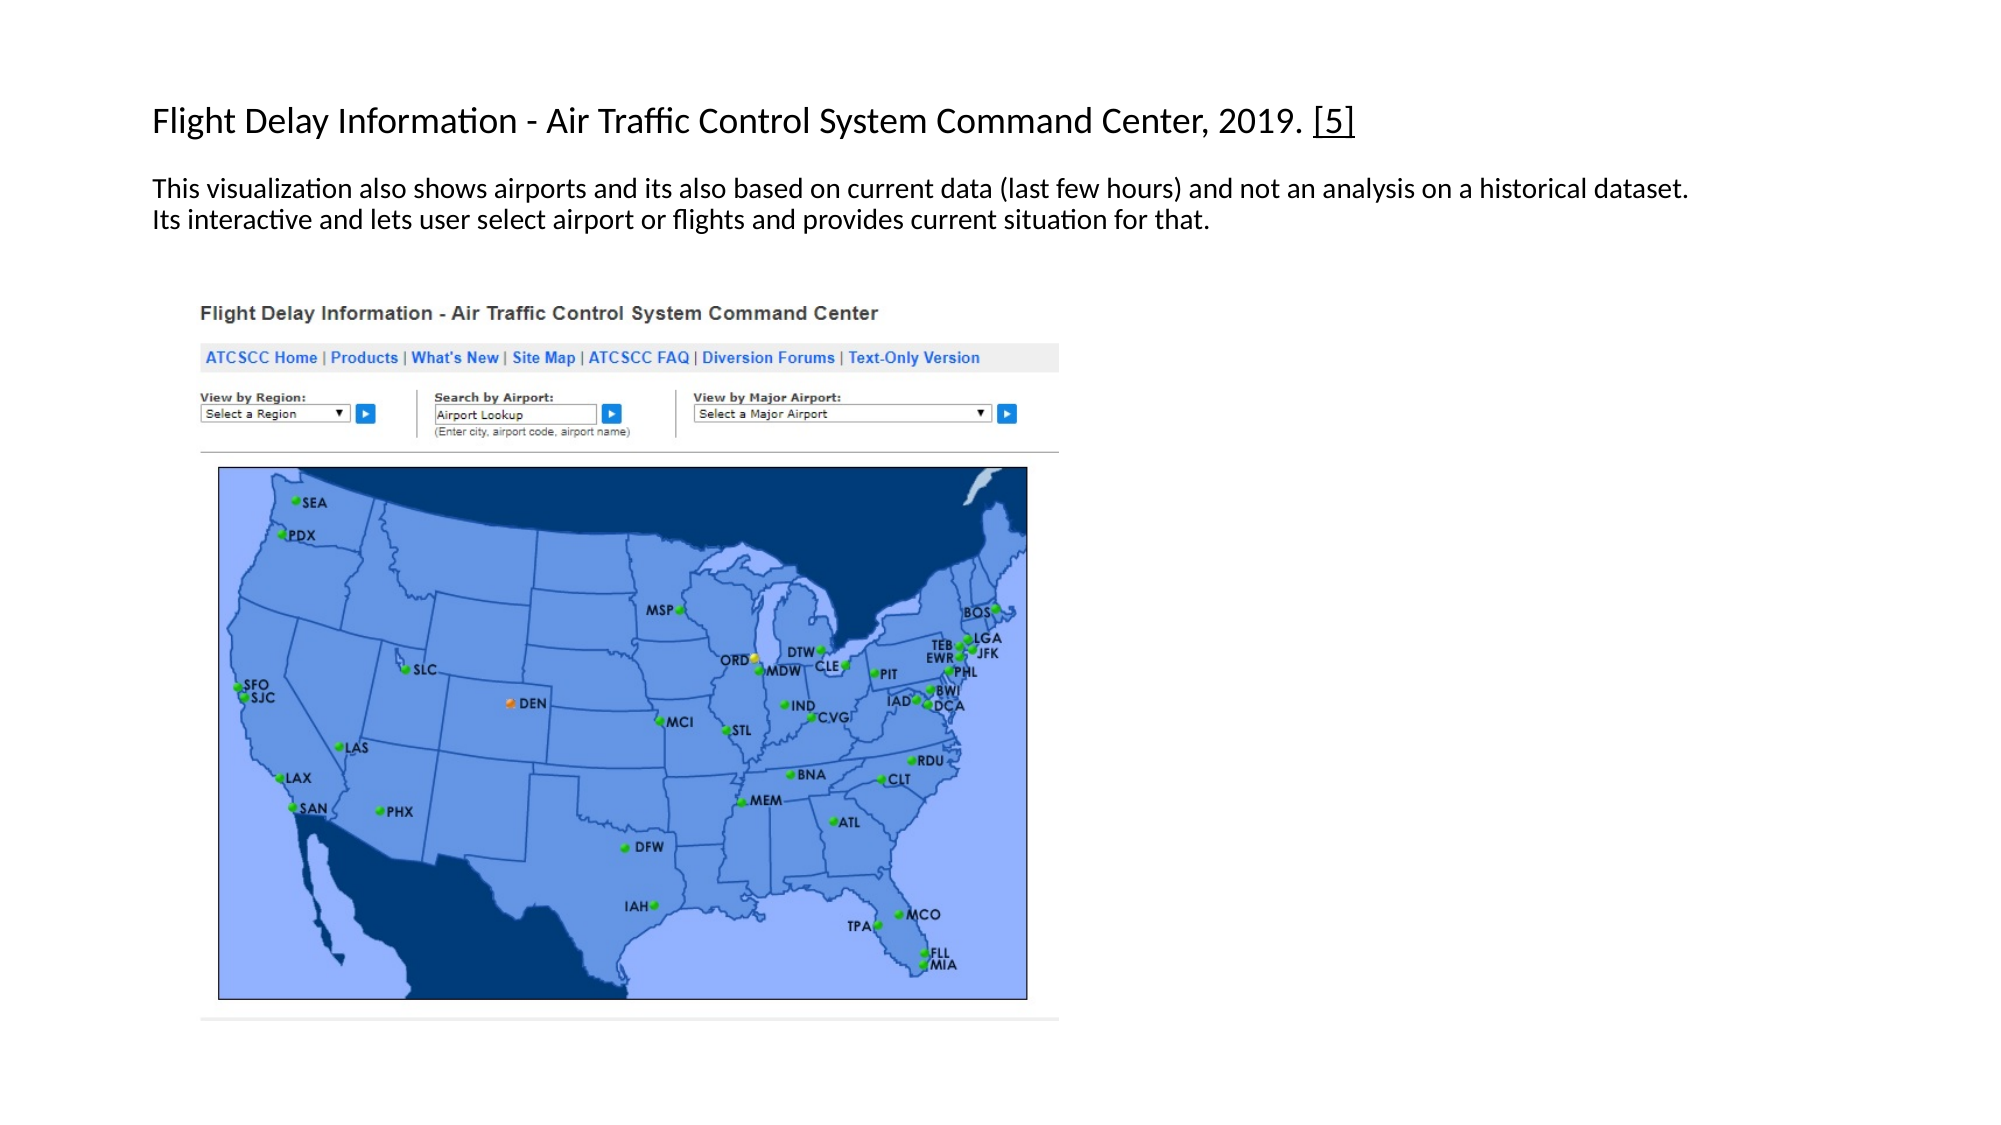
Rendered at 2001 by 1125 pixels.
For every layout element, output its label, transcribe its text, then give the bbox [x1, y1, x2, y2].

title Flight Delay Information - Air Traffic Control System Command Center, 2019. [5] This visualization also shows airports and its also based on current data (last few hours) and not an analysis on a historical dataset. Its interactive and lets user select airport or flights and provides current situation for that. [137, 59, 1863, 278]
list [196, 306, 1059, 1021]
